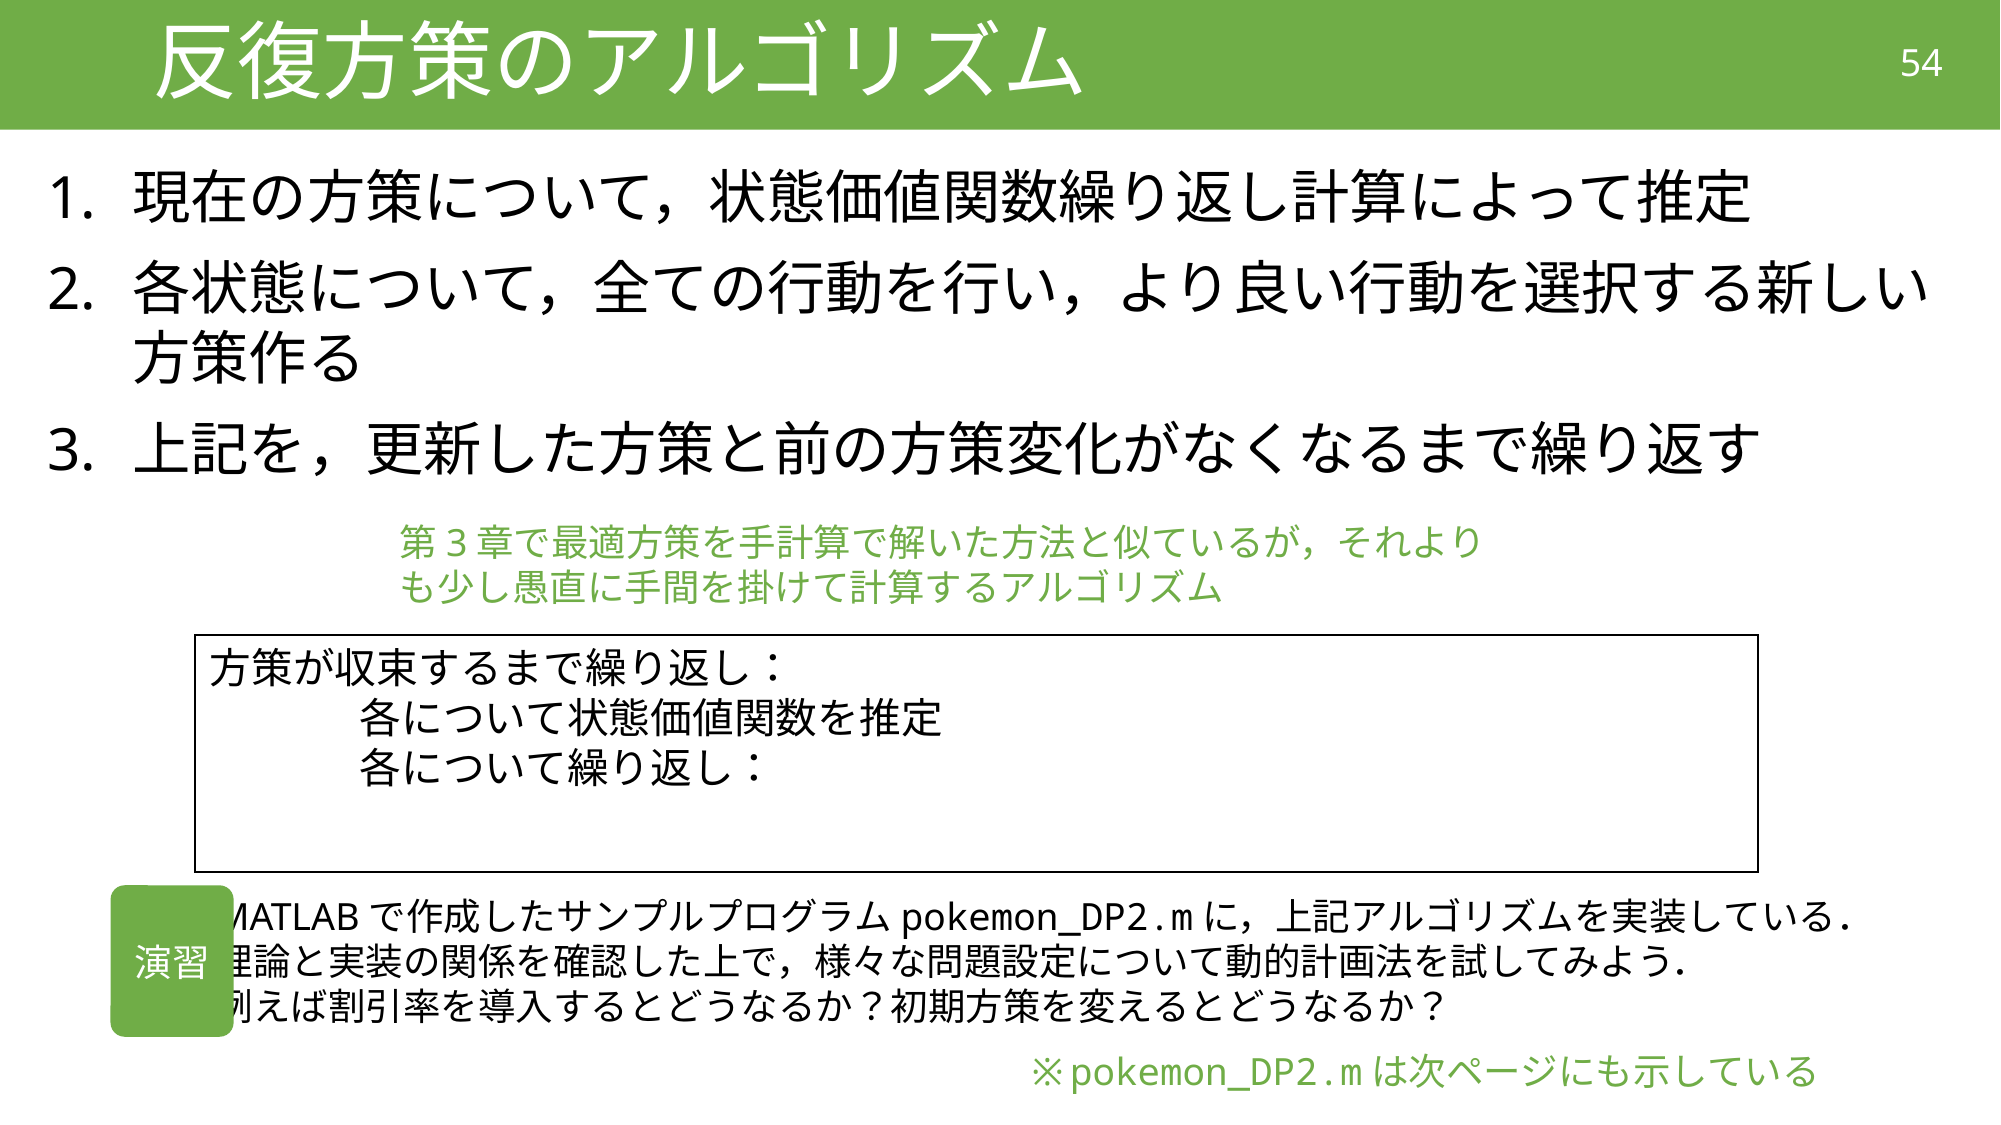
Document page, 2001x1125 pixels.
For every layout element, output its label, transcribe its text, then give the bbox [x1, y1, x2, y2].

title 反復方策のアルゴリズム [137, 11, 1863, 119]
text_box MATLABで作成したサンプルプログラムpokemon_DP2.mに，上記アルゴリズムを実装している． 理論と実装の関係を確認した上で，様々な問題設定について動的計画法を試してみよう． 例えば割引率を導入するとどうなるか？初期方策を変えるとどうなるか？ [227, 885, 1889, 1035]
text_box ※pokemon_DP2.mは次ページにも示している [1010, 1040, 1835, 1101]
text_box 第3章で最適方策を手計算で解いた方法と似ているが，それよりも少し愚直に手間を掛けて計算するアルゴリズム [384, 511, 1520, 617]
text_box 演習 [109, 884, 235, 1038]
slide_number 54 [1507, 34, 1958, 95]
